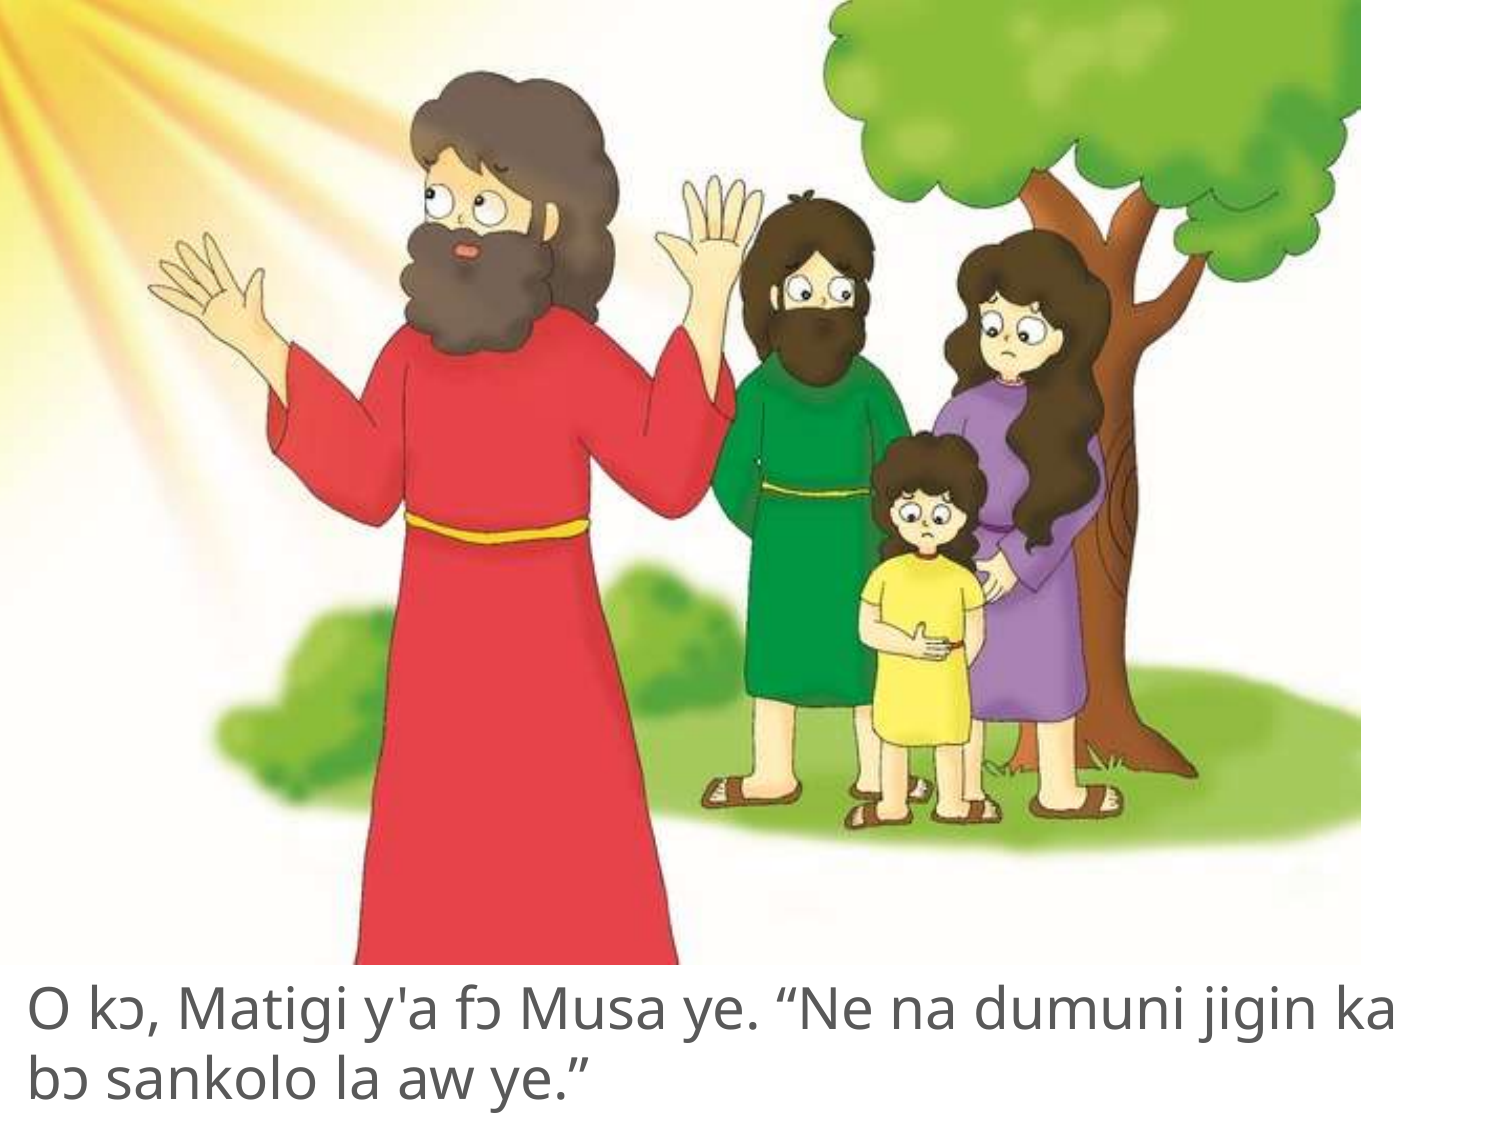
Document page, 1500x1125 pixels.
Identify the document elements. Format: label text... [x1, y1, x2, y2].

text_box O kɔ, Matigi y'a fɔ Musa ye. “Ne na dumuni jigin ka bɔ sankolo la aw ye.” [11, 964, 1483, 1119]
picture [0, 0, 1362, 965]
